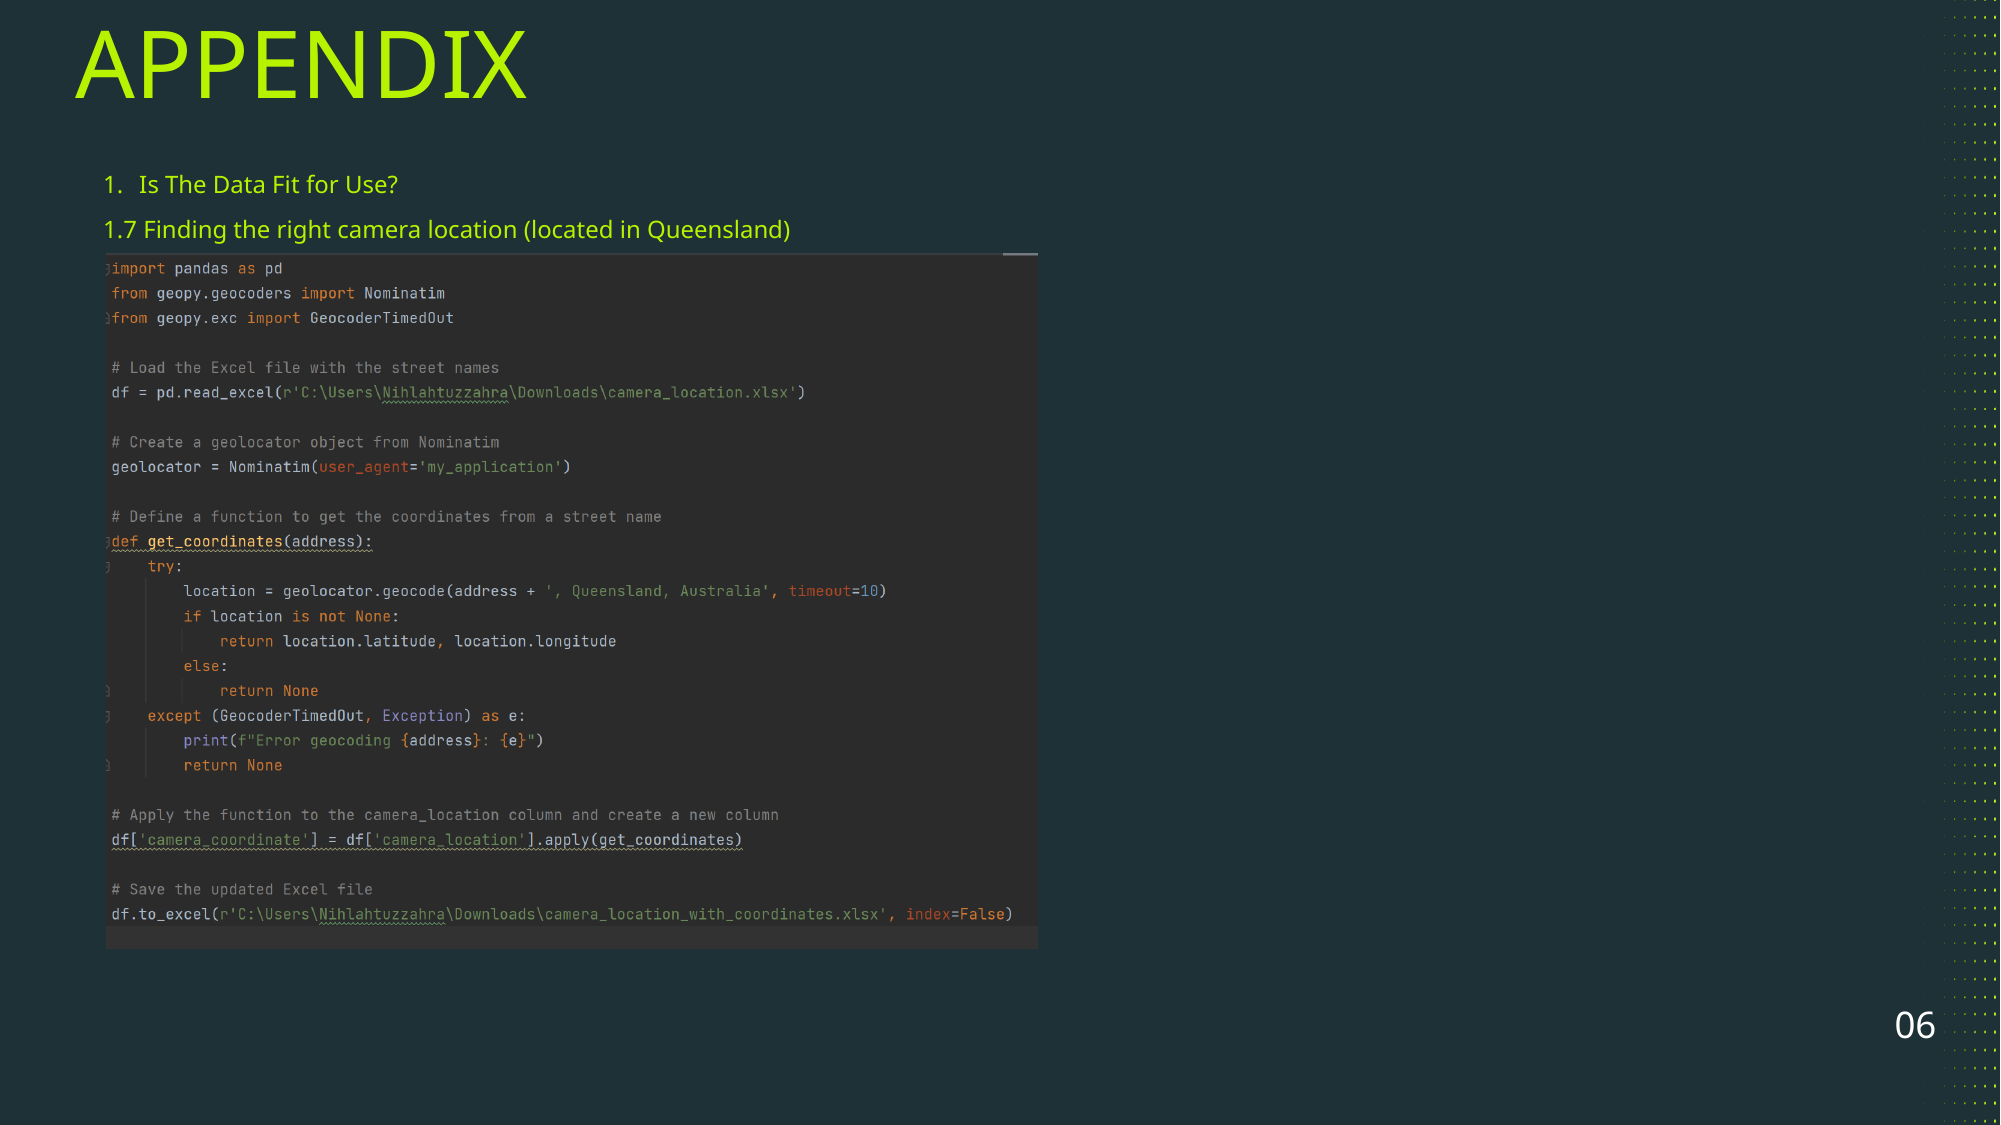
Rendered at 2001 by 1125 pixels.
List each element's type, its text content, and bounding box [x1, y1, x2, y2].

text_box Is The Data Fit for Use? 1.7 Finding the right camera location (located in Queensland) [88, 145, 1227, 387]
text_box APPENDIX [75, 4, 1667, 117]
picture [105, 0, 2000, 1125]
text_box 06 [1756, 1009, 1937, 1047]
